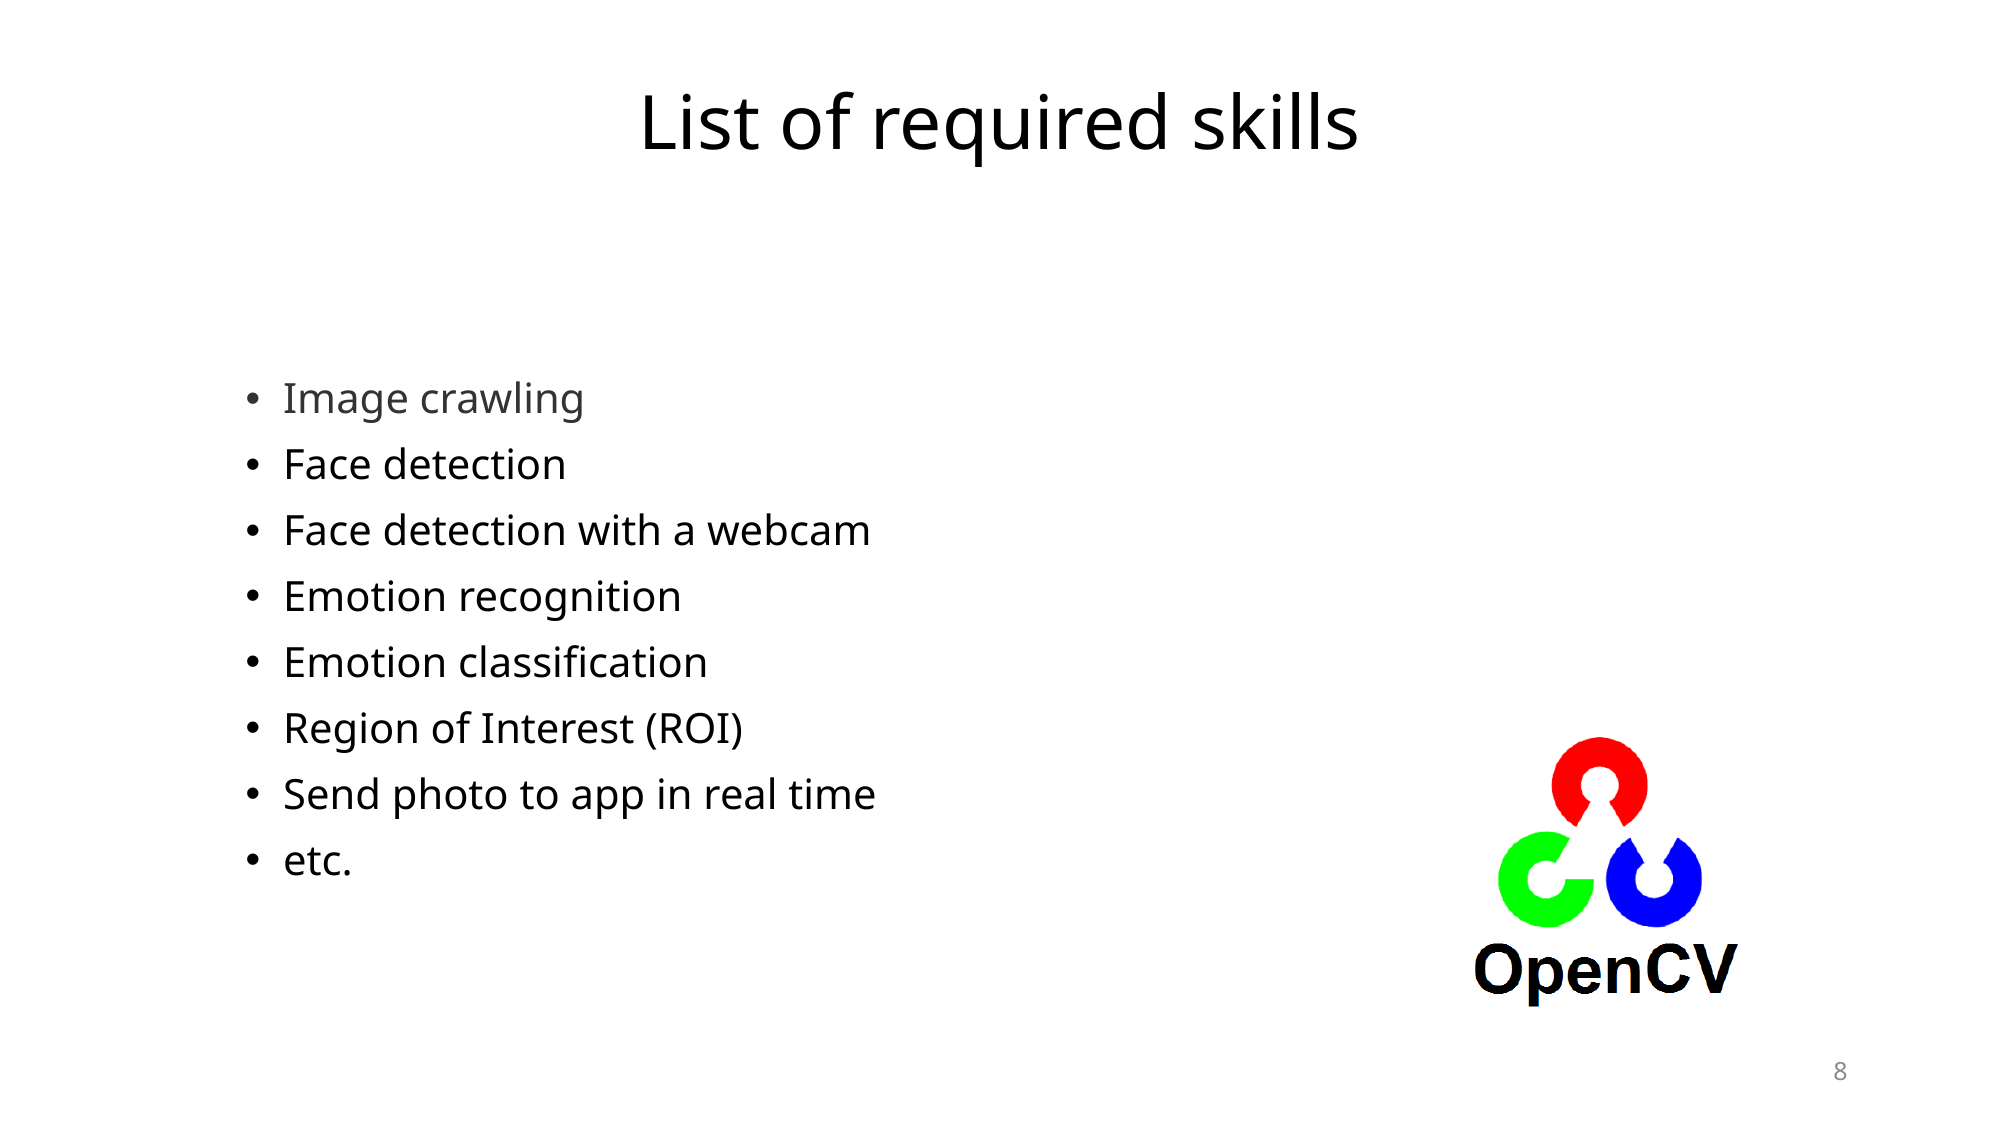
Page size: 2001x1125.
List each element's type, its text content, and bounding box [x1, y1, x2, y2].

list Image crawling Face detection Face detection with a webcam Emotion recognition Emotion classification Region of Interest (ROI) Send photo to app in real time etc. [230, 299, 1766, 1014]
text_box List of required skills [137, 59, 1863, 191]
picture [1432, 710, 1793, 1029]
slide_number 8 [1412, 1042, 1863, 1103]
